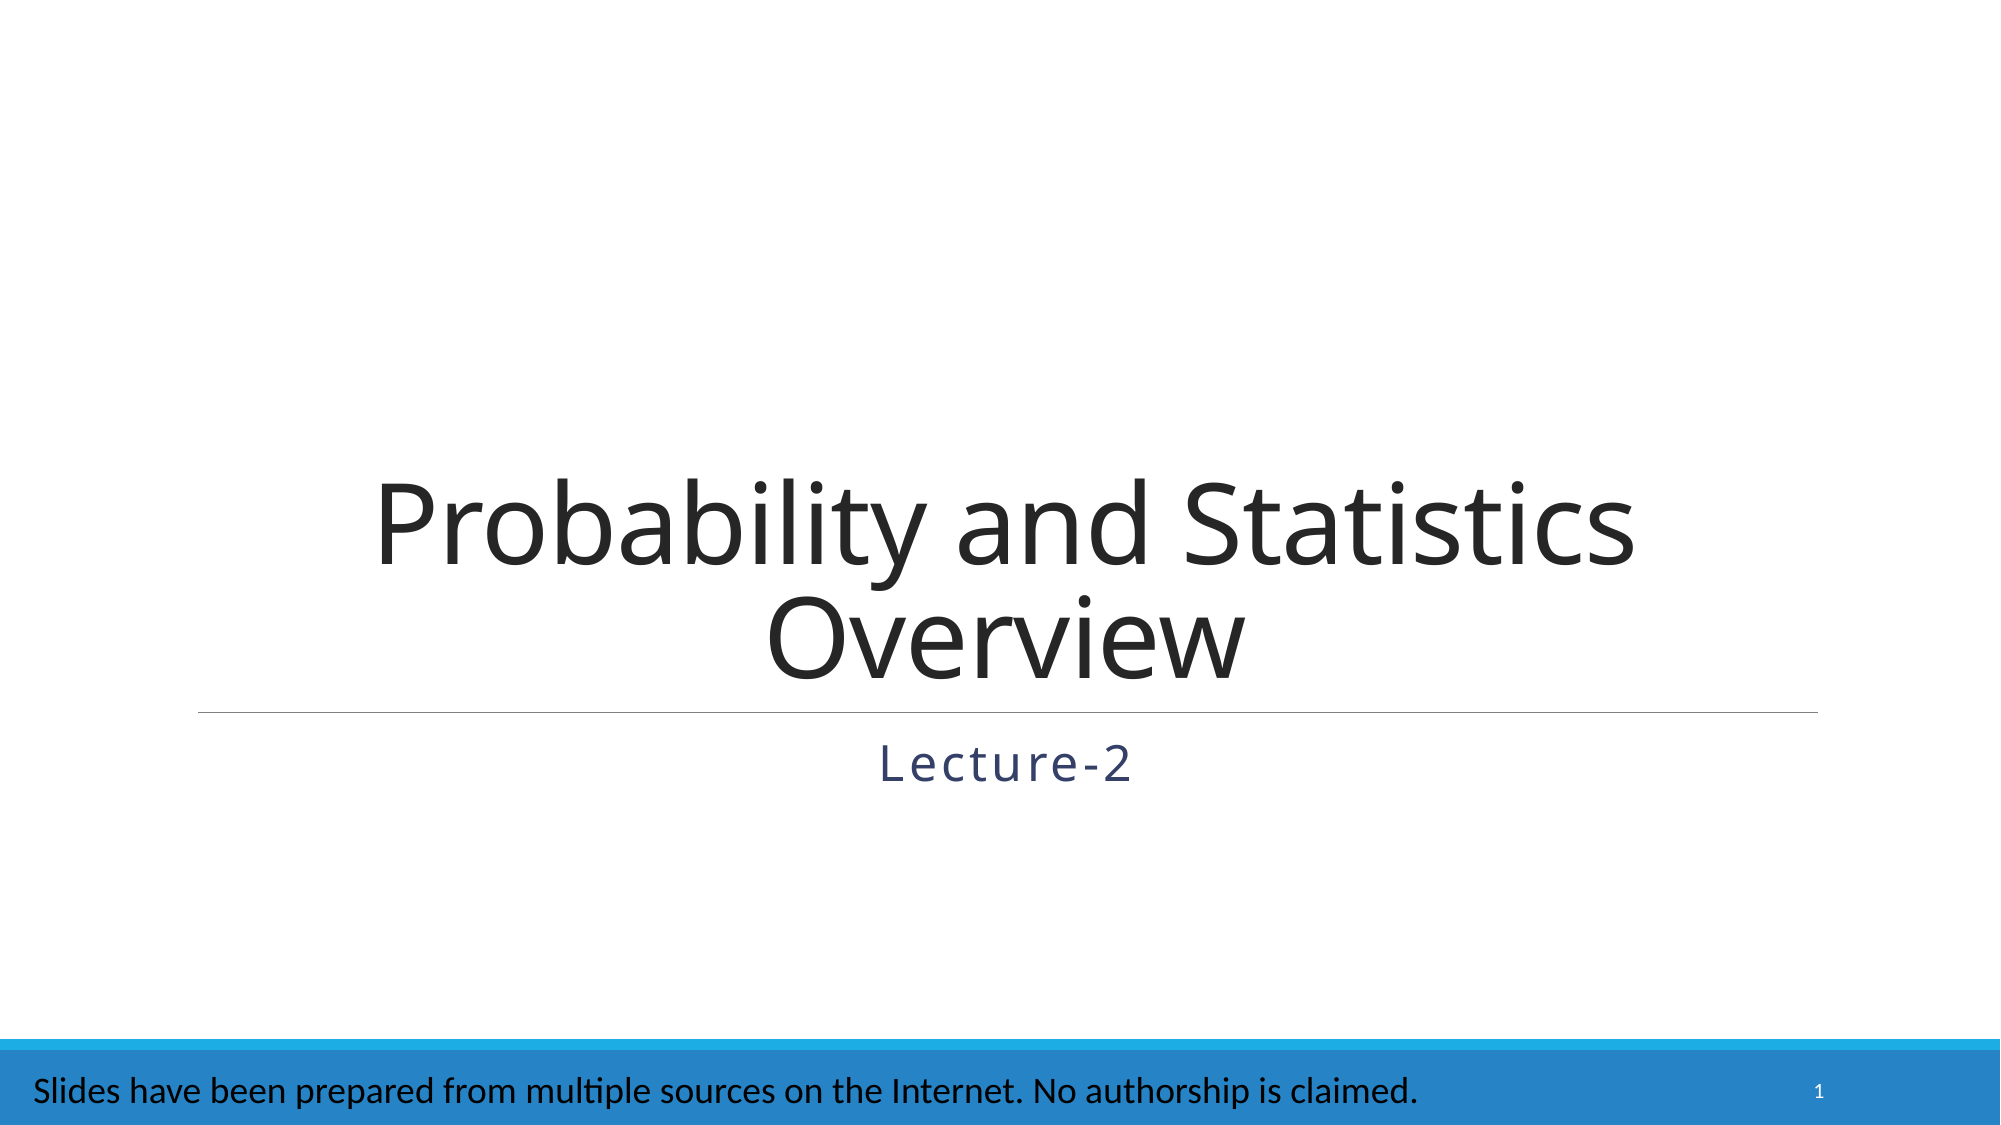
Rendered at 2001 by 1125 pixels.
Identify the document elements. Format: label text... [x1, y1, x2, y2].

text_box Slides have been prepared from multiple sources on the Internet. No authorship is claimed. [18, 1058, 1436, 1119]
slide_number 1 [1624, 1059, 1840, 1120]
title Probability and Statistics Overview [180, 124, 1830, 710]
subtitle Lecture-2 [180, 730, 1831, 919]
